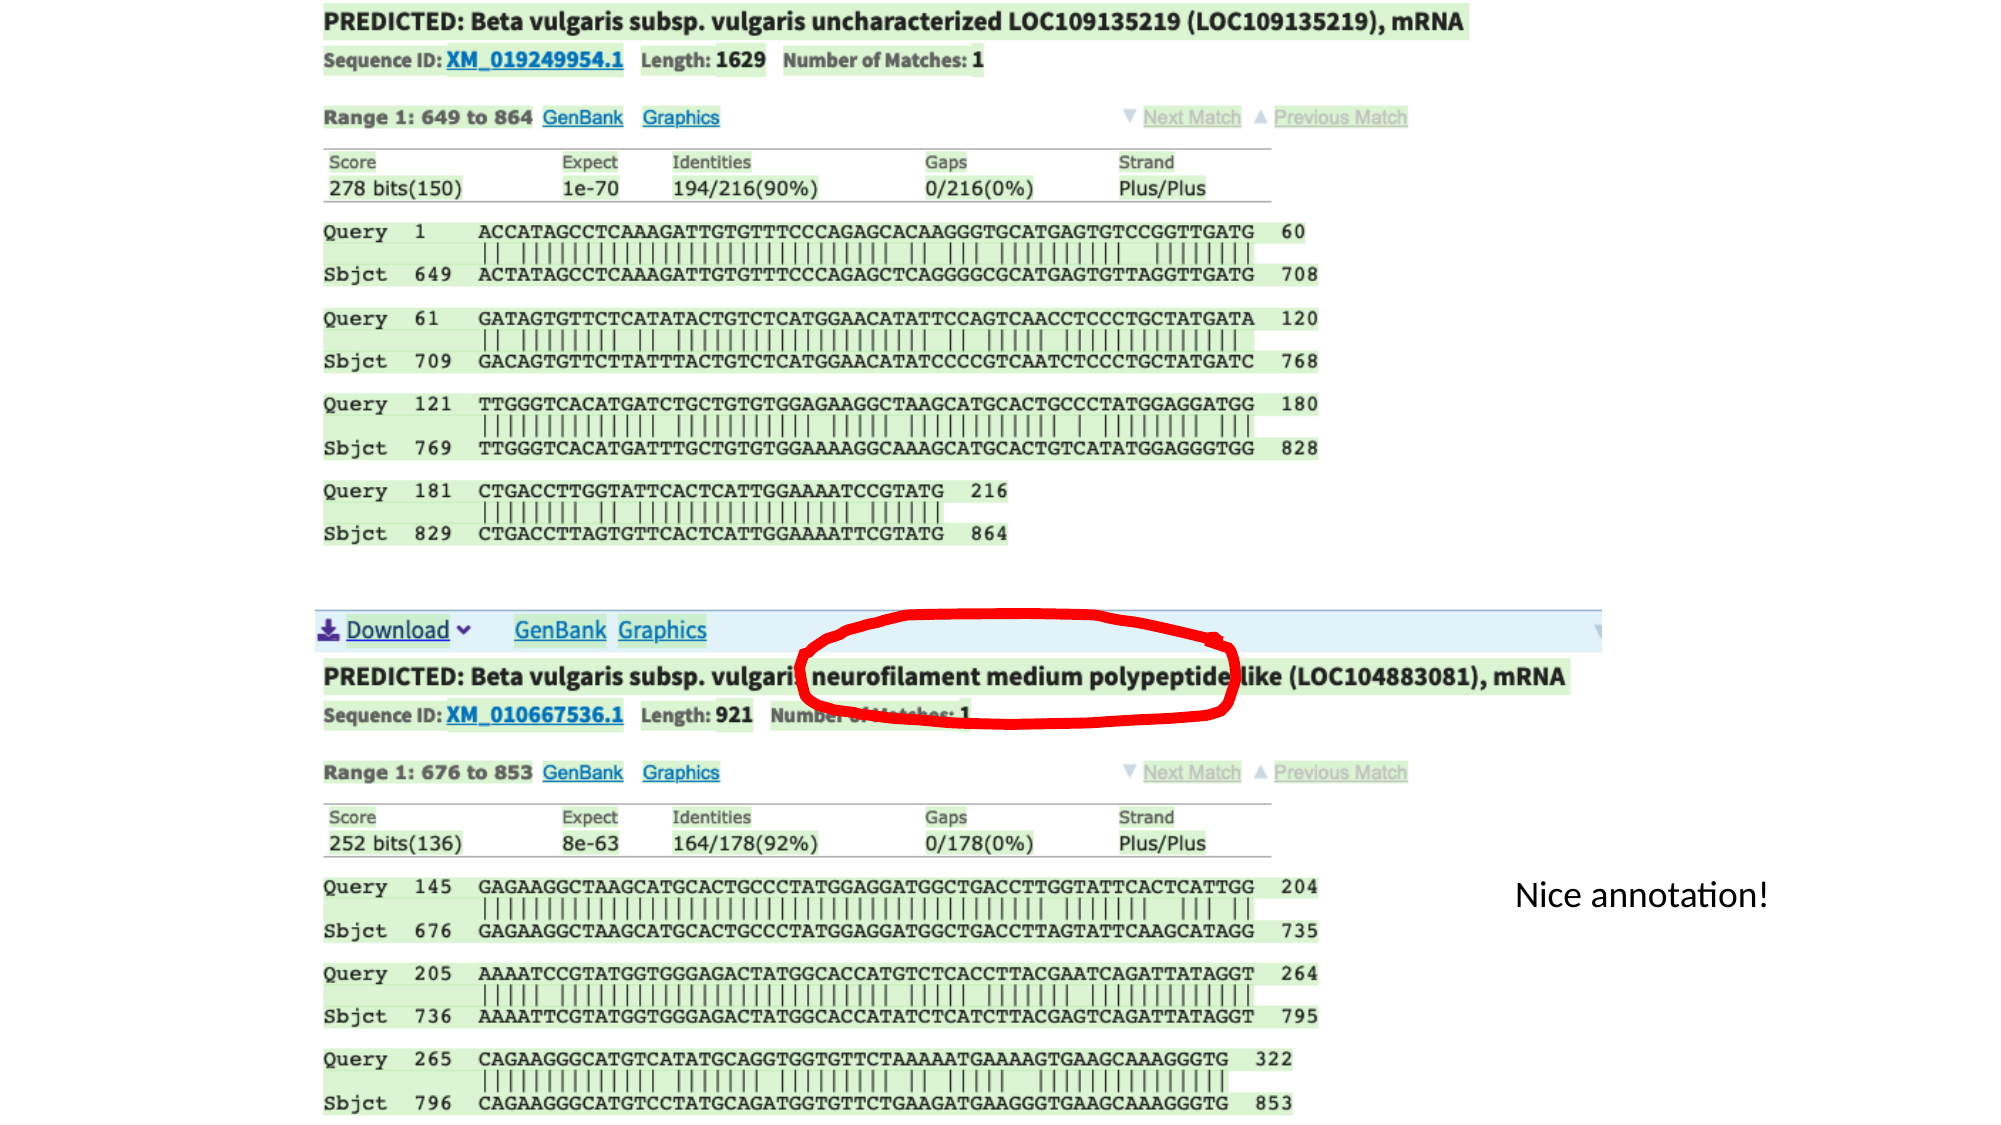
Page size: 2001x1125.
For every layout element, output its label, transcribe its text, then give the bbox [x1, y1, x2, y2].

text_box Nice annotation! [1602, 863, 1786, 923]
picture [314, 0, 1602, 1125]
